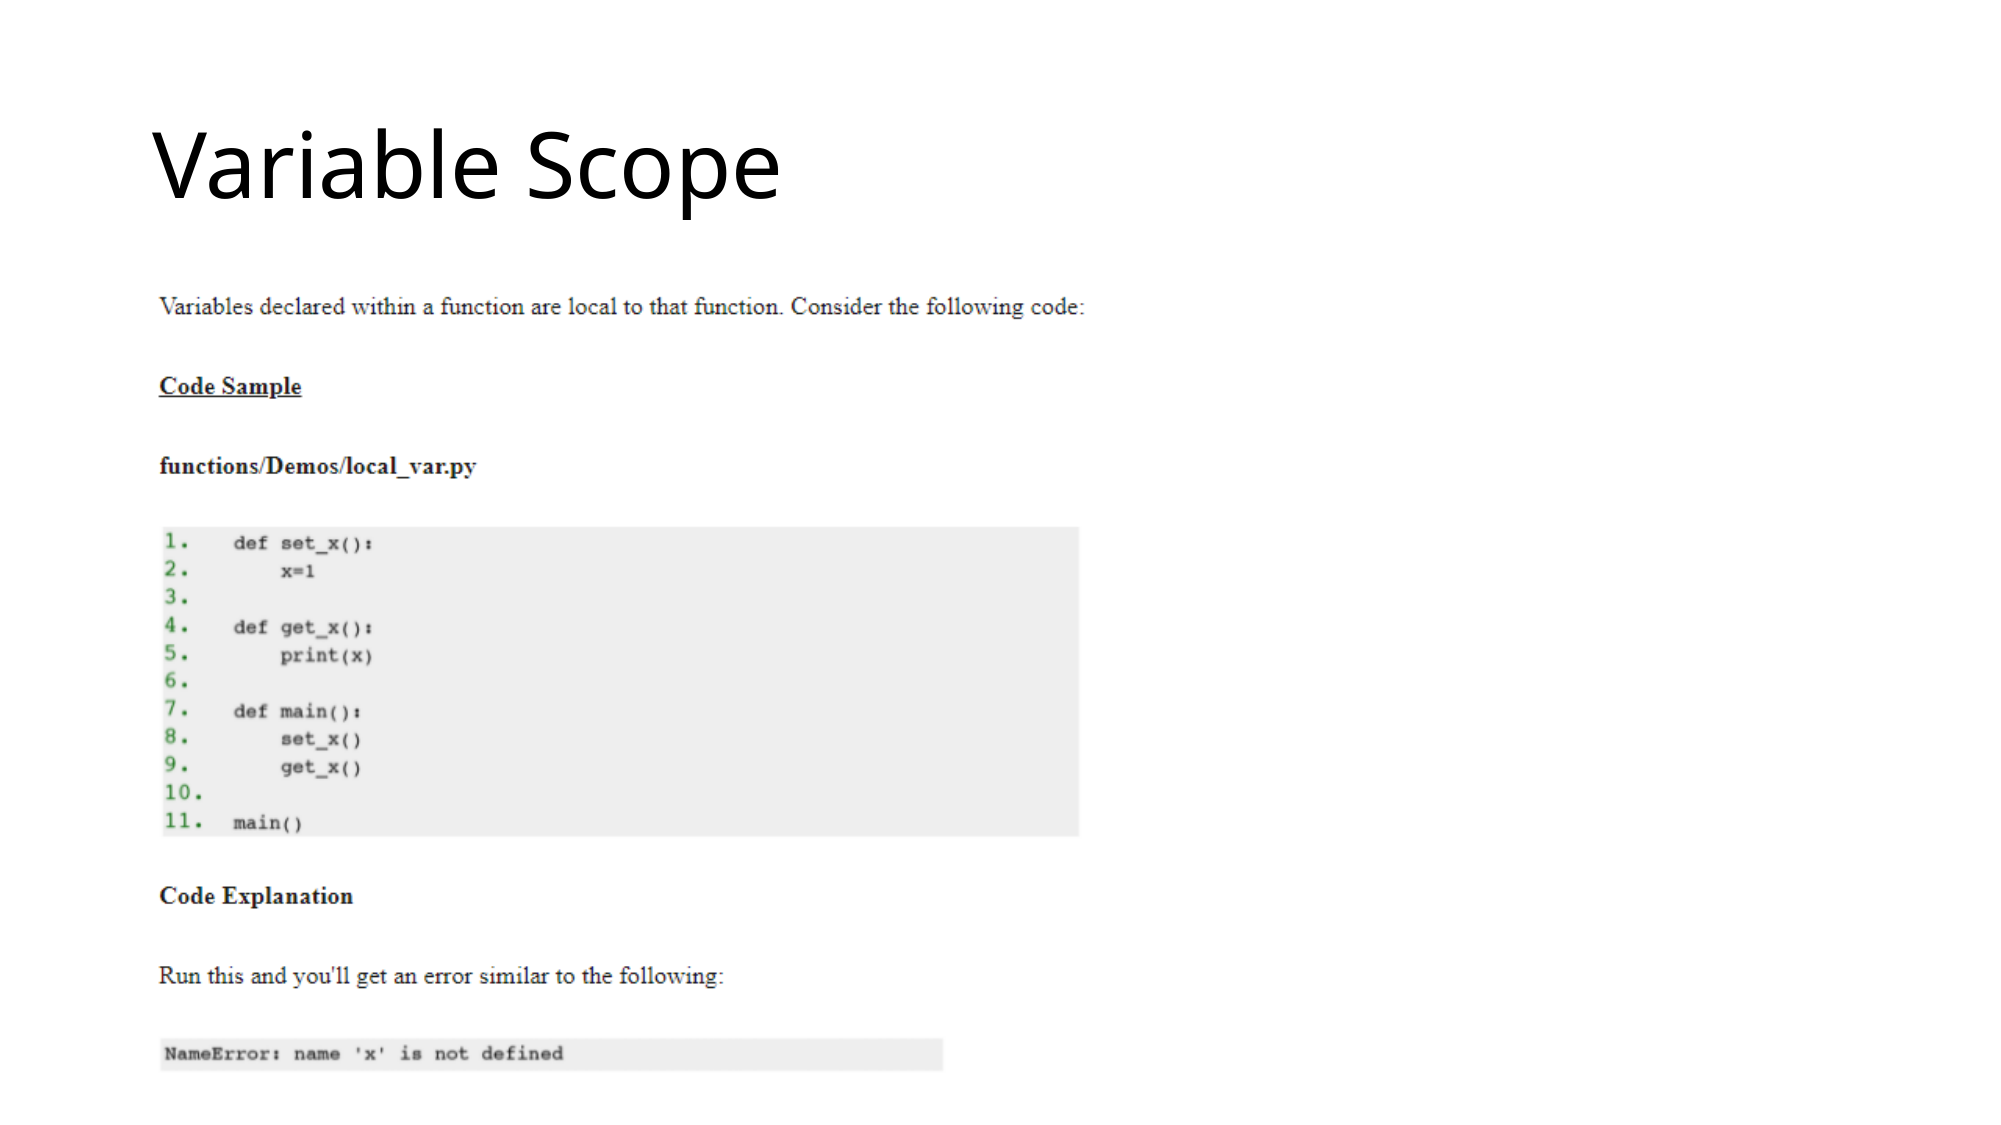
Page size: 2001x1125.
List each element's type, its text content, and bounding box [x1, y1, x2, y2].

title Variable Scope [137, 59, 1863, 278]
picture [137, 277, 1150, 1087]
